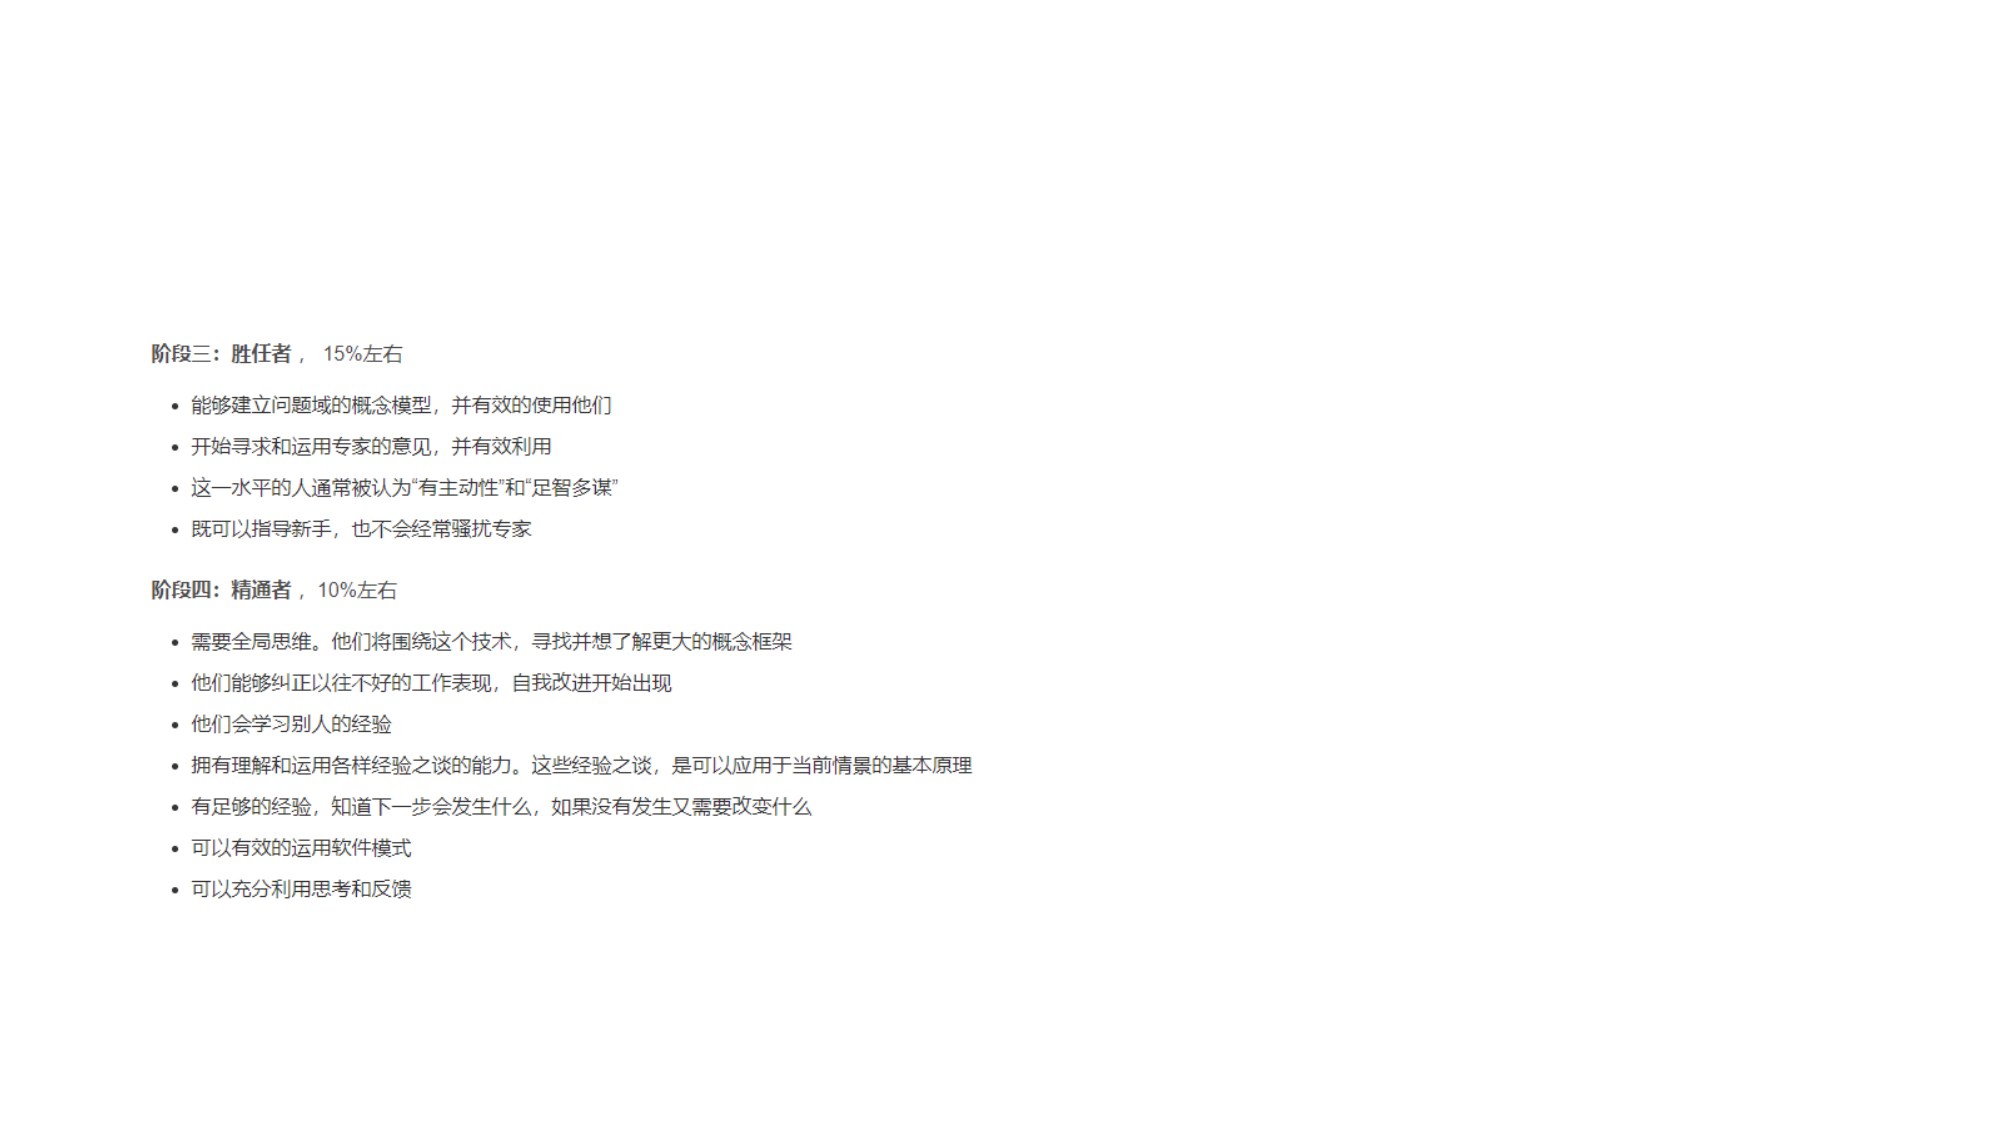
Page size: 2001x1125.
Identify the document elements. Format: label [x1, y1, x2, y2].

picture [137, 322, 1063, 926]
